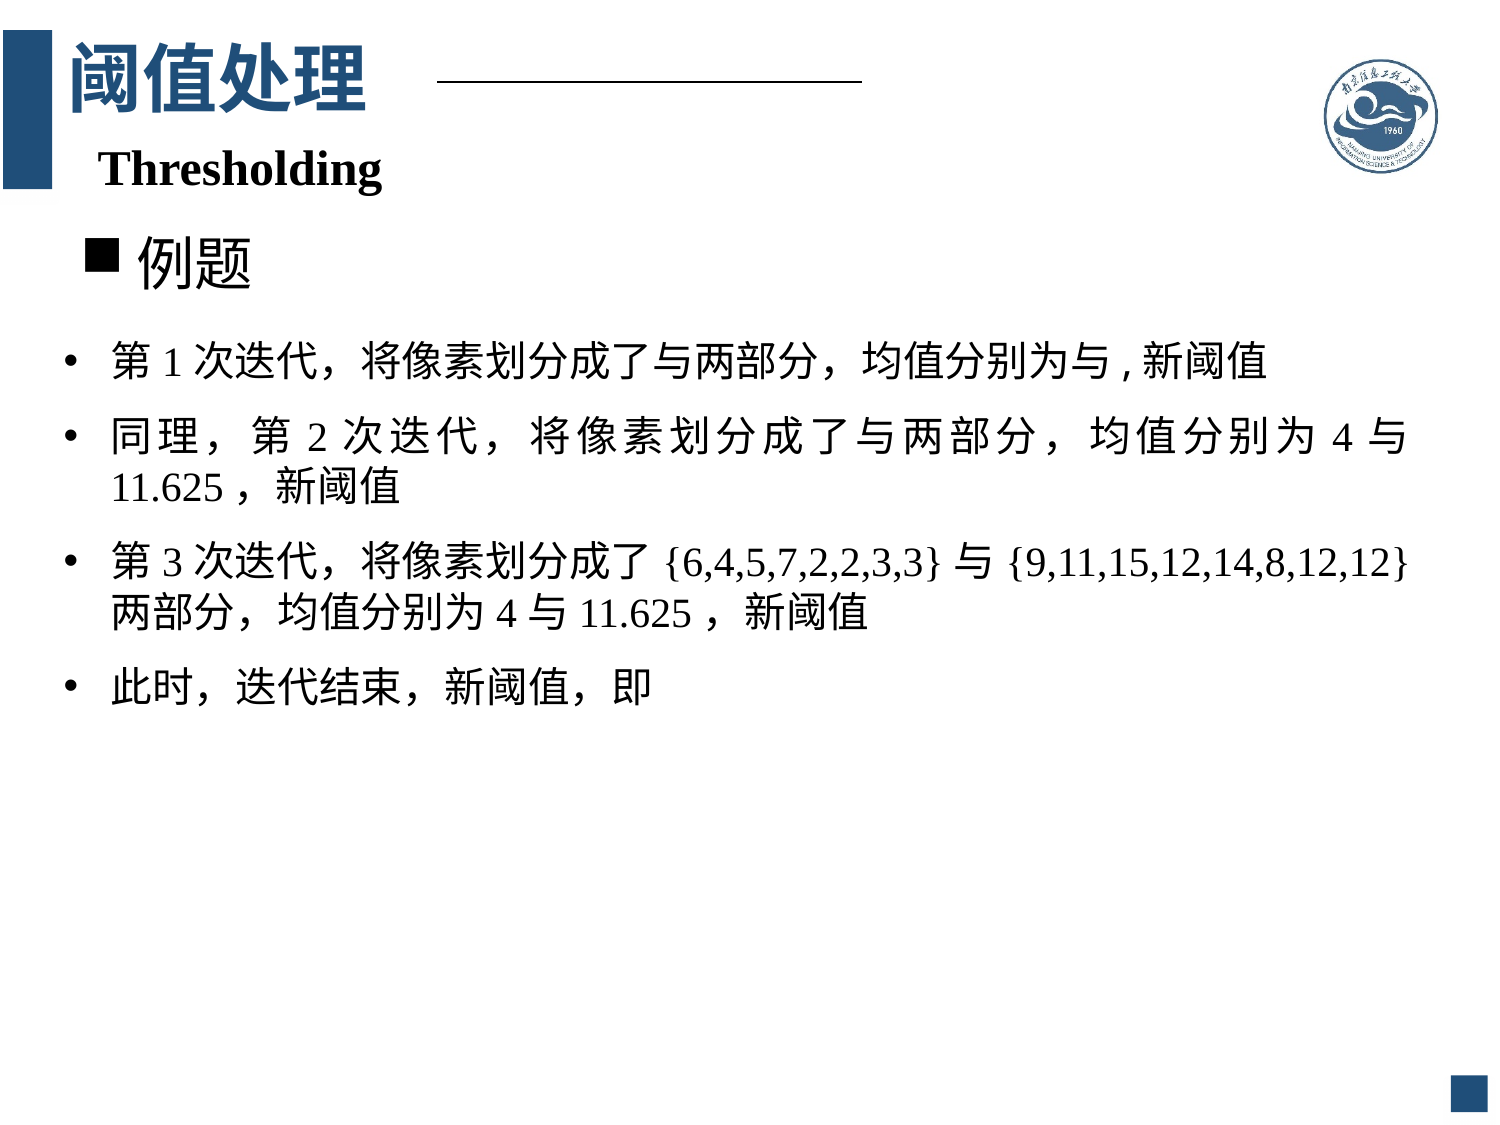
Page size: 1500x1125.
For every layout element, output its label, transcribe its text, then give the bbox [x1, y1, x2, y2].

text_box 阈值处理 [52, 16, 452, 148]
text_box 例题 [65, 219, 1500, 365]
text_box [2, 29, 53, 190]
picture [1308, 44, 1452, 185]
text_box Thresholding [82, 102, 862, 236]
text_box [1450, 1074, 1489, 1113]
